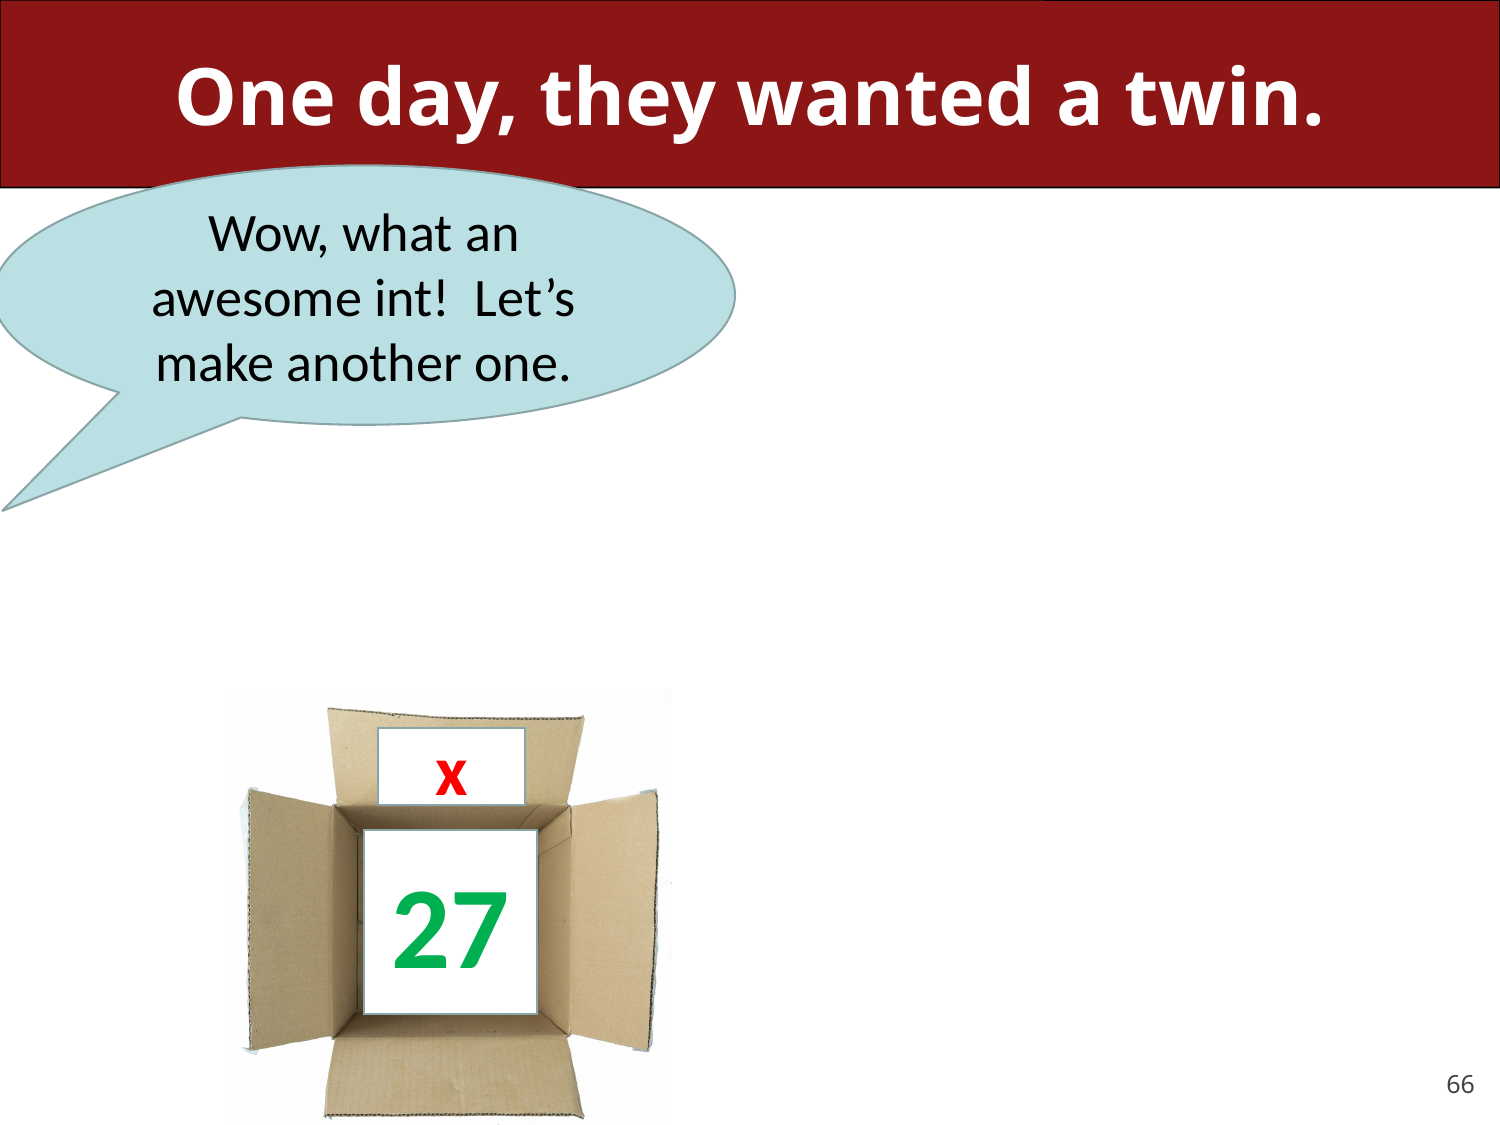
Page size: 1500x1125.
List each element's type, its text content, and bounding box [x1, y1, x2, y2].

picture [231, 688, 672, 1125]
text_box Wow, what an awesome int! Let’s make another one. [0, 164, 737, 512]
title One day, they wanted a twin. [75, 0, 1425, 188]
